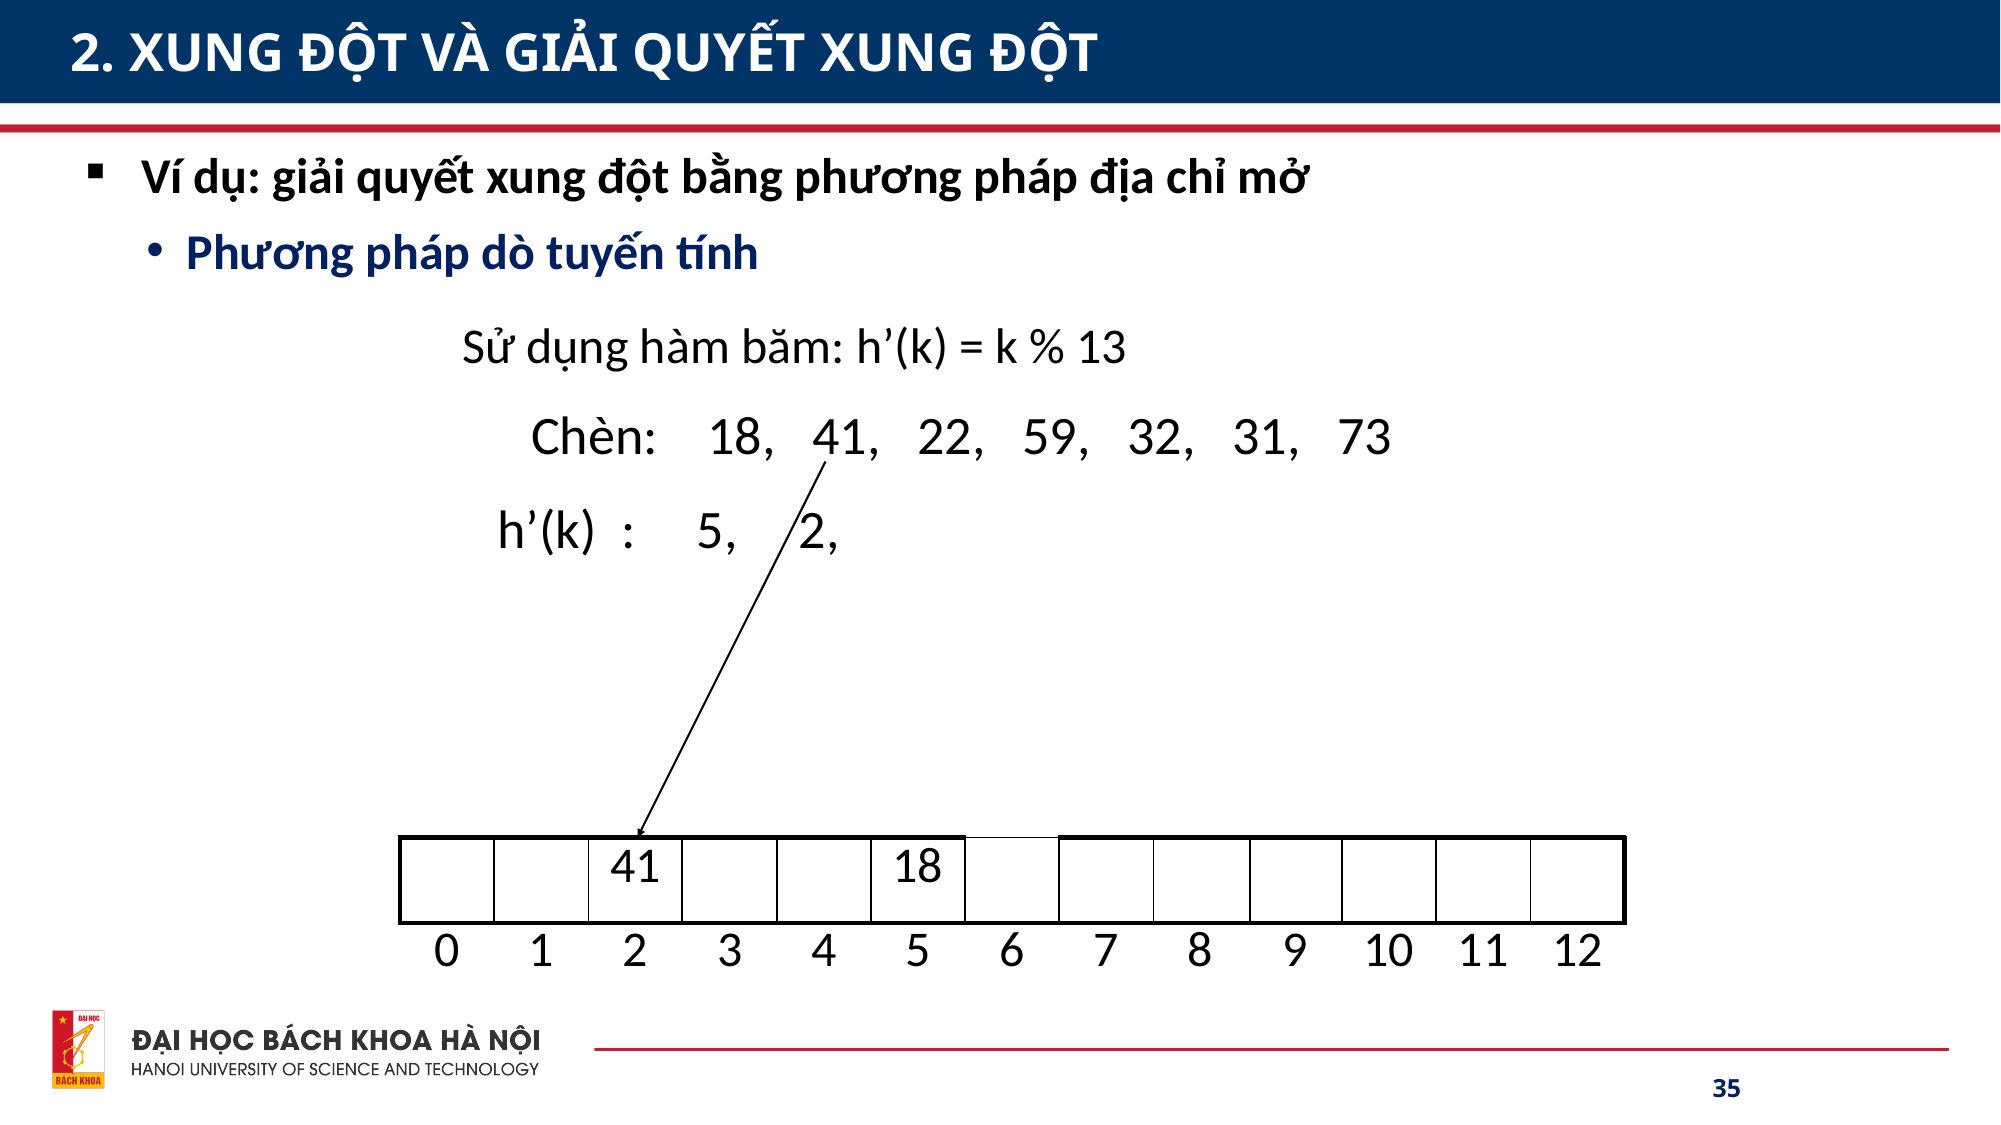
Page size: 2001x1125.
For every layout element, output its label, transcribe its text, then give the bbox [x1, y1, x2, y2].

table_header 3 [682, 921, 777, 1005]
text_box [637, 462, 826, 838]
table_header [683, 840, 776, 921]
text_box Phương pháp dò tuyến tính [125, 211, 1125, 287]
table_header [1251, 840, 1341, 921]
table_header [1437, 840, 1530, 921]
table_header 6 [965, 921, 1059, 1005]
table_header 1 [494, 921, 588, 1005]
picture [0, 0, 2001, 1125]
table_header [1531, 840, 1622, 921]
text_box h’(k) : 5, 2, [773, 487, 905, 568]
slide_number 35 [1502, 1065, 1953, 1125]
title 2. XUNG ĐỘT VÀ GIẢI QUYẾT XUNG ĐỘT [55, 18, 1945, 90]
table_header 0 [400, 921, 494, 1005]
table_header 9 [1248, 921, 1342, 1005]
table_header 2 [588, 921, 682, 1005]
text_box Chèn: 18, 41, 22, 59, 32, 31, 73 [516, 392, 1409, 473]
text_box h’(k) : 5, 2, [482, 487, 812, 568]
table_header [966, 838, 1058, 921]
table_header 11 [1436, 921, 1530, 1005]
table_header [1060, 840, 1153, 921]
table_header 4 [777, 921, 871, 1005]
table_header 12 [1530, 921, 1625, 1005]
table_header 8 [1154, 921, 1248, 1005]
table_header 41 [589, 840, 681, 921]
table_header 18 [872, 840, 964, 921]
text_box Ví dụ: giải quyết xung đột bằng phương pháp địa chỉ mở [39, 119, 1613, 240]
table_header 5 [871, 921, 965, 1005]
table_header 10 [1342, 921, 1436, 1005]
table_header [778, 840, 870, 921]
text_box Sử dụng hàm băm: h’(k) = k % 13 [447, 305, 1260, 381]
table_header [495, 840, 588, 921]
table_header 7 [1059, 921, 1154, 1005]
table_header [402, 840, 493, 921]
table_header [1343, 840, 1435, 921]
table_header [1154, 840, 1249, 921]
